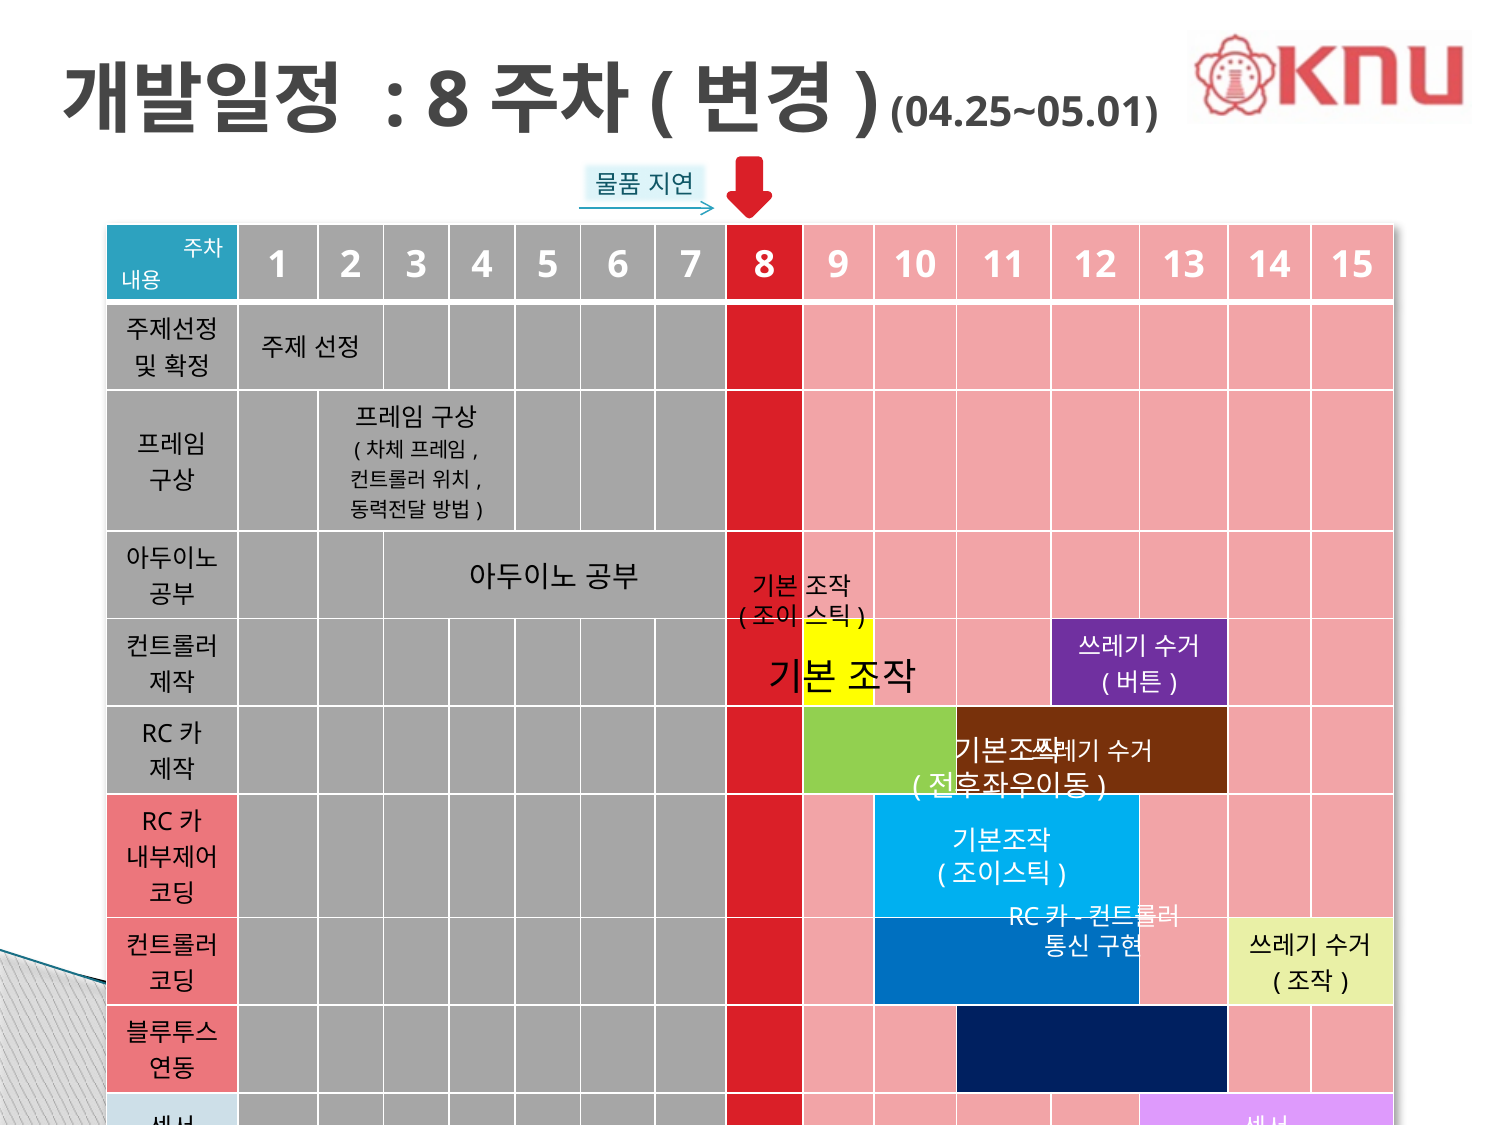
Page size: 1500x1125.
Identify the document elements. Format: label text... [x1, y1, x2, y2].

table_cell [319, 707, 383, 793]
table_cell [1229, 707, 1310, 793]
table_cell [581, 707, 654, 793]
table_header 2 [319, 225, 383, 299]
table_cell [804, 391, 873, 530]
table_cell [1312, 795, 1393, 917]
table_cell [1140, 391, 1227, 530]
table_cell [319, 619, 383, 705]
table_cell [804, 707, 956, 793]
table_cell [384, 707, 448, 793]
table_cell 프레임 구상 [107, 391, 237, 530]
table_cell [319, 532, 383, 618]
table_cell [804, 305, 873, 389]
table_cell [875, 795, 1139, 917]
table_cell [1229, 619, 1310, 705]
table_cell [957, 391, 1050, 530]
table_cell [450, 1006, 514, 1092]
table_header 5 [516, 225, 580, 299]
table_cell [516, 918, 580, 1004]
table_cell [581, 619, 654, 705]
table_cell [656, 918, 725, 1004]
table_header 주차 내용 [107, 274, 237, 299]
table_cell [1229, 532, 1310, 618]
table_cell [516, 1094, 580, 1125]
table_cell [581, 391, 654, 530]
table_header 6 [581, 225, 654, 299]
table_cell [384, 305, 448, 389]
table_cell [516, 1006, 580, 1092]
table_cell [239, 707, 317, 793]
table_cell [239, 391, 317, 530]
table_cell [804, 532, 873, 563]
table_cell [384, 918, 448, 1004]
table_cell [1312, 707, 1393, 793]
table_cell 컨트롤러 제작 [107, 619, 237, 705]
table_cell 쓰레기 수거 (버튼) [1052, 619, 1227, 705]
table_cell [1312, 532, 1393, 618]
table_header 8 [727, 225, 802, 299]
table_cell 아두이노 공부 [384, 532, 725, 618]
table_cell [581, 1094, 654, 1125]
table_cell 센서 [1140, 1094, 1393, 1125]
table_cell [1229, 391, 1310, 530]
table_cell [516, 795, 580, 917]
table_cell 주제선정 및 확정 [107, 305, 237, 389]
table_cell [319, 918, 383, 1004]
text_box [726, 189, 773, 219]
table_cell [581, 305, 654, 389]
table_cell [1052, 532, 1139, 618]
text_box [113, 201, 244, 268]
table_cell 블루투스 연동 [107, 1006, 237, 1092]
table_cell [1052, 305, 1139, 389]
table_cell 쓰레기 수거 (조작) [1229, 918, 1393, 1004]
table_cell [450, 305, 514, 389]
table_cell [1229, 795, 1310, 917]
table_cell [1312, 305, 1393, 389]
table_cell [804, 639, 873, 645]
table_header 10 [875, 225, 956, 299]
table_cell [656, 391, 725, 530]
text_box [31, 201, 113, 262]
table_cell [239, 918, 317, 1004]
table_header 3 [384, 225, 448, 299]
table_cell [1140, 795, 1227, 917]
table_cell [656, 619, 725, 705]
table_cell [1312, 391, 1393, 530]
table_cell [804, 918, 873, 1004]
table_cell 주제 선정 [239, 305, 383, 389]
table_header 15 [1312, 225, 1393, 299]
table_cell [727, 918, 802, 1004]
table_cell [516, 619, 580, 705]
table_cell [1229, 305, 1310, 389]
table_cell [384, 619, 448, 705]
table_cell [727, 707, 802, 793]
table_cell [450, 1094, 514, 1125]
table_cell [516, 391, 580, 530]
table_cell [727, 1006, 802, 1092]
table_cell [875, 532, 956, 618]
table_cell [727, 1094, 802, 1125]
title 개발일정 : 8주차(변경) (04.25~05.01) [47, 1, 1398, 189]
text_box 기본조작 (전후좌우이동) [897, 724, 1121, 810]
table_header 9 [804, 225, 873, 299]
table_cell RC카 제작 [107, 707, 237, 793]
table_cell [319, 1006, 383, 1092]
table_cell [516, 707, 580, 793]
table_cell [727, 391, 802, 530]
table_cell [1312, 619, 1393, 705]
table_cell [957, 532, 1050, 618]
text_box 기본 조작 (조이 스틱) [724, 563, 880, 639]
table_cell [727, 795, 802, 917]
table_header 12 [1052, 225, 1139, 299]
table_cell [656, 707, 725, 793]
table_cell [384, 795, 448, 917]
table_cell [239, 1006, 317, 1092]
table_cell [957, 1006, 1227, 1092]
table_cell [516, 305, 580, 389]
table_cell [656, 795, 725, 917]
text_box 물품 지연 [587, 168, 703, 198]
table_cell [581, 1006, 654, 1092]
table_cell [656, 305, 725, 389]
table_cell [239, 532, 317, 618]
table_cell [875, 305, 956, 389]
text_box 기본 조작 [585, 165, 705, 189]
table_cell [319, 1094, 383, 1125]
table_cell [450, 918, 514, 1004]
picture [1186, 30, 1472, 124]
table_cell [450, 707, 514, 793]
table_cell [656, 1006, 725, 1092]
table_cell [957, 619, 1050, 705]
text_box 기본조작 (조이스틱) [923, 816, 1081, 897]
table_cell [1140, 305, 1227, 389]
table_cell [957, 1094, 1050, 1125]
table_cell [319, 795, 383, 917]
table_cell [239, 619, 317, 705]
table_cell [239, 1094, 317, 1125]
text_box RC카-컨트롤러 통신 구현 [993, 893, 1196, 968]
table_cell [384, 1094, 448, 1125]
table_cell 컨트롤러 코딩 [107, 918, 237, 1004]
table_cell [1312, 1006, 1393, 1092]
table_cell [875, 1094, 956, 1125]
table_header 11 [957, 225, 1050, 299]
table_cell [727, 532, 802, 563]
table_header 7 [656, 225, 725, 299]
table_cell [727, 305, 802, 389]
table_cell [384, 1006, 448, 1092]
table_cell [581, 918, 654, 1004]
table_header 13 [1140, 225, 1227, 299]
table_cell [450, 619, 514, 705]
text_box 기본 조작 [740, 645, 945, 705]
table_cell [1052, 391, 1139, 530]
table_cell [957, 305, 1050, 389]
table_cell [875, 918, 1139, 1004]
table_cell RC카 내부제어 코딩 [107, 795, 237, 917]
table_cell [239, 795, 317, 917]
table_cell 센서 [107, 1094, 237, 1125]
table_cell [875, 1006, 956, 1092]
table_cell 쓰레기 수거 [957, 707, 1227, 793]
table_cell [804, 795, 873, 917]
table_cell [875, 391, 956, 530]
table_cell [727, 639, 802, 705]
table_header 1 [239, 225, 317, 299]
table_cell [581, 795, 654, 917]
table_cell 프레임 구상 (차체 프레임, 컨트롤러 위치, 동력전달 방법) [319, 391, 514, 530]
table_cell [875, 619, 956, 705]
table_cell [804, 1006, 873, 1092]
table_cell 아두이노 공부 [107, 532, 237, 618]
table_cell [1052, 1094, 1139, 1125]
table_header 4 [450, 225, 514, 299]
table_cell [1229, 1006, 1310, 1092]
table_cell [656, 1094, 725, 1125]
table_cell [804, 1094, 873, 1125]
table_header 14 [1229, 225, 1310, 299]
table_cell [450, 795, 514, 917]
table_cell [1140, 918, 1227, 1004]
table_cell [1140, 532, 1227, 618]
